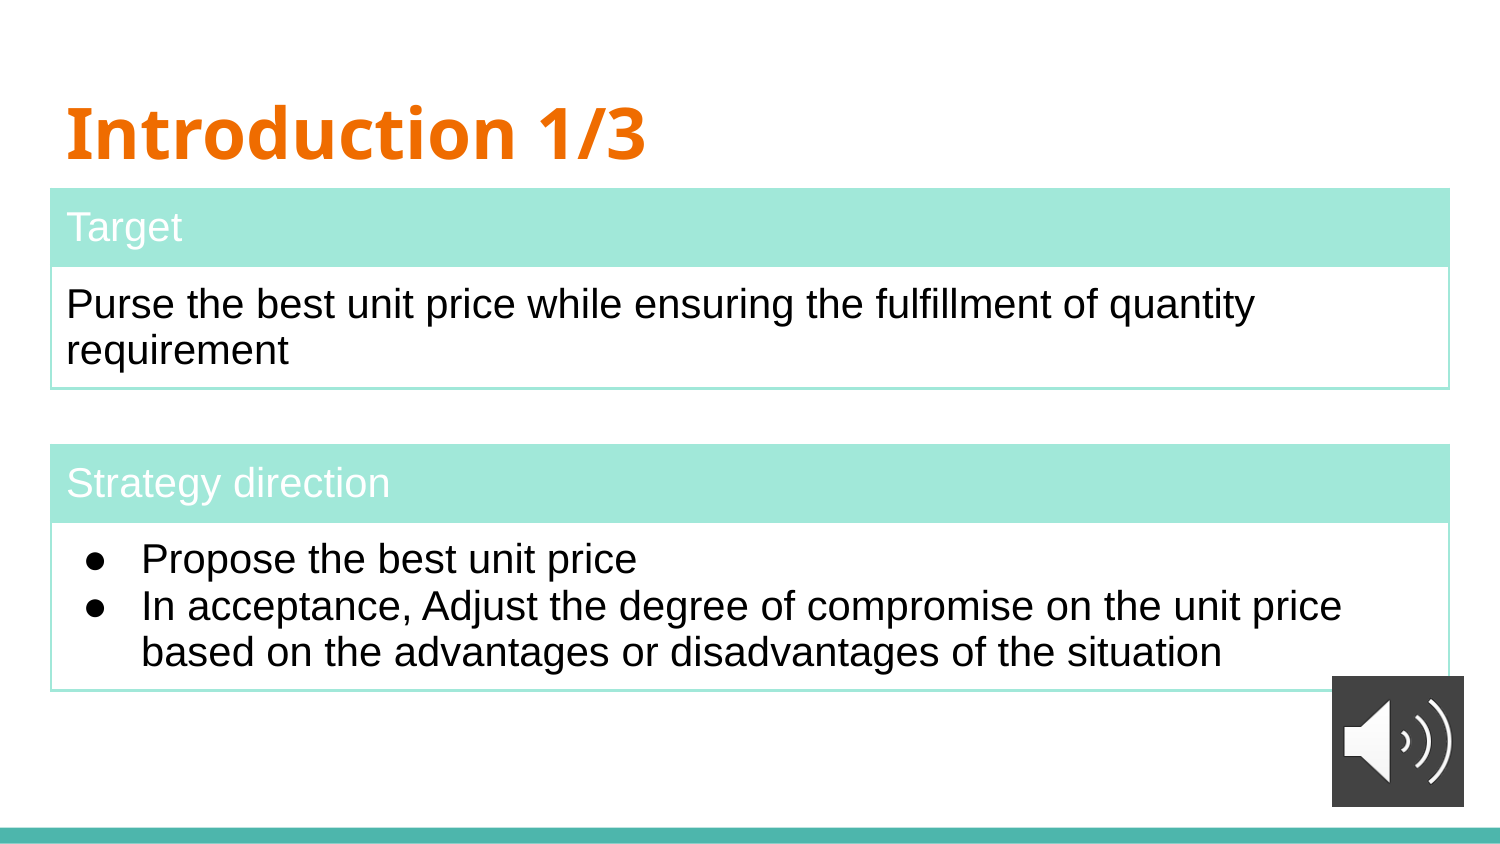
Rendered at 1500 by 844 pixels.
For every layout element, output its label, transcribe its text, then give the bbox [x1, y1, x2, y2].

table_cell Propose the best unit price In acceptance, Adjust the degree of compromise on the unit price based on the advantages or disadvantages of the situation [52, 523, 1448, 689]
title Introduction 1/3 [51, 72, 1449, 188]
table_cell Purse the best unit price while ensuring the fulfillment of quantity requirement [52, 267, 1448, 387]
picture [1330, 674, 1465, 809]
table_header Strategy direction [52, 446, 1448, 520]
table_header Target [52, 190, 1448, 264]
